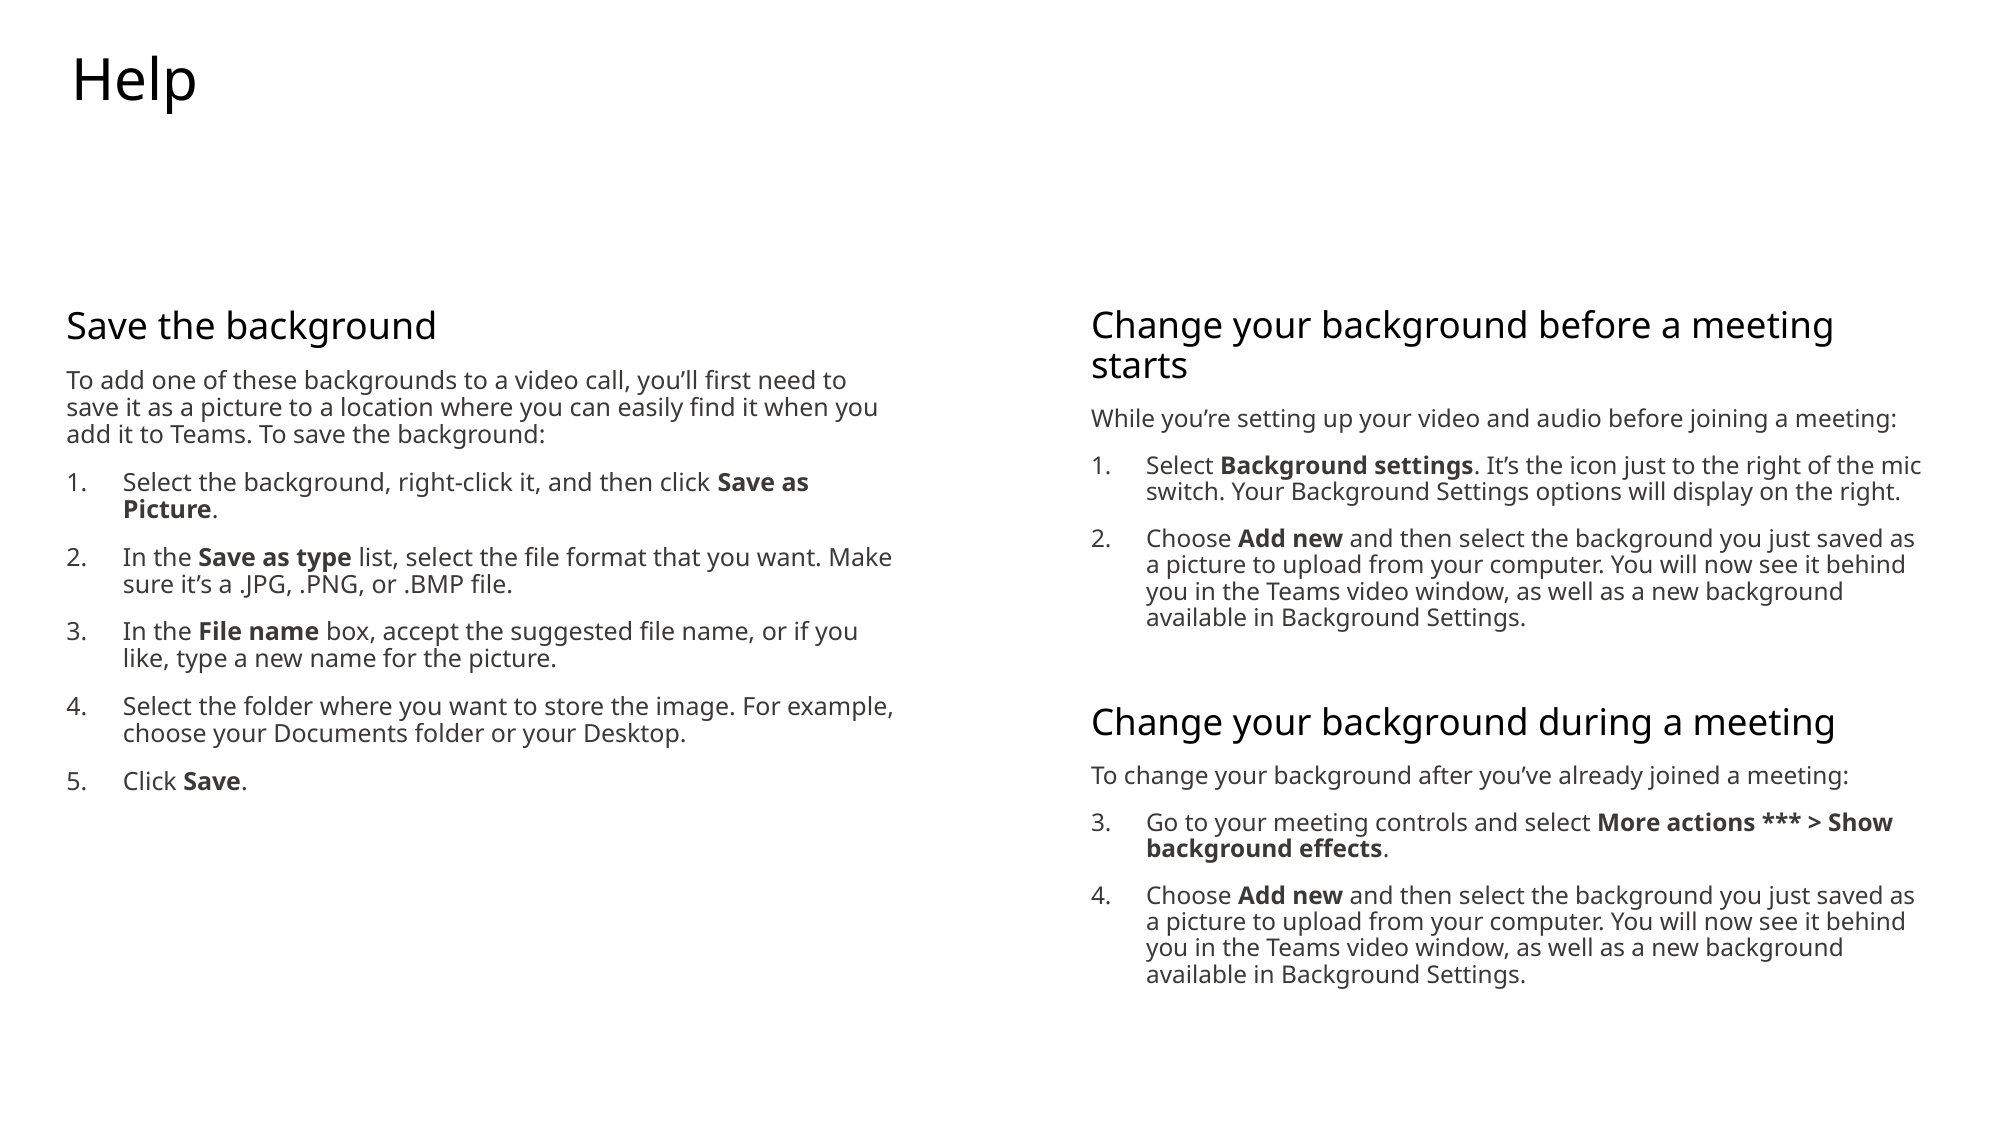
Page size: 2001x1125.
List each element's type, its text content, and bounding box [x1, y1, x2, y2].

list Change your background before a meeting starts While you’re setting up your video and audio before joining a meeting: Select Background settings. It’s the icon just to the right of the mic switch. Your Background Settings options will display on the right. Choose Add new and then select the background you just saved as a picture to upload from your computer. You will now see it behind you in the Teams video window, as well as a new background available in Background Settings. Change your background during a meeting To change your background after you’ve already joined a meeting: Go to your meeting controls and select More actions *** > Show background effects. Choose Add new and then select the background you just saved as a picture to upload from your computer. You will now see it behind you in the Teams video window, as well as a new background available in Background Settings. [1076, 299, 1944, 1014]
list Save the background To add one of these backgrounds to a video call, you’ll first need to save it as a picture to a location where you can easily find it when you add it to Teams. To save the background: Select the background, right-click it, and then click Save as Picture. In the Save as type list, select the file format that you want. Make sure it’s a .JPG, .PNG, or .BMP file. In the File name box, accept the suggested file name, or if you like, type a new name for the picture. Select the folder where you want to store the image. For example, choose your Documents folder or your Desktop. Click Save. [51, 299, 920, 1014]
title Help [56, 30, 1782, 133]
